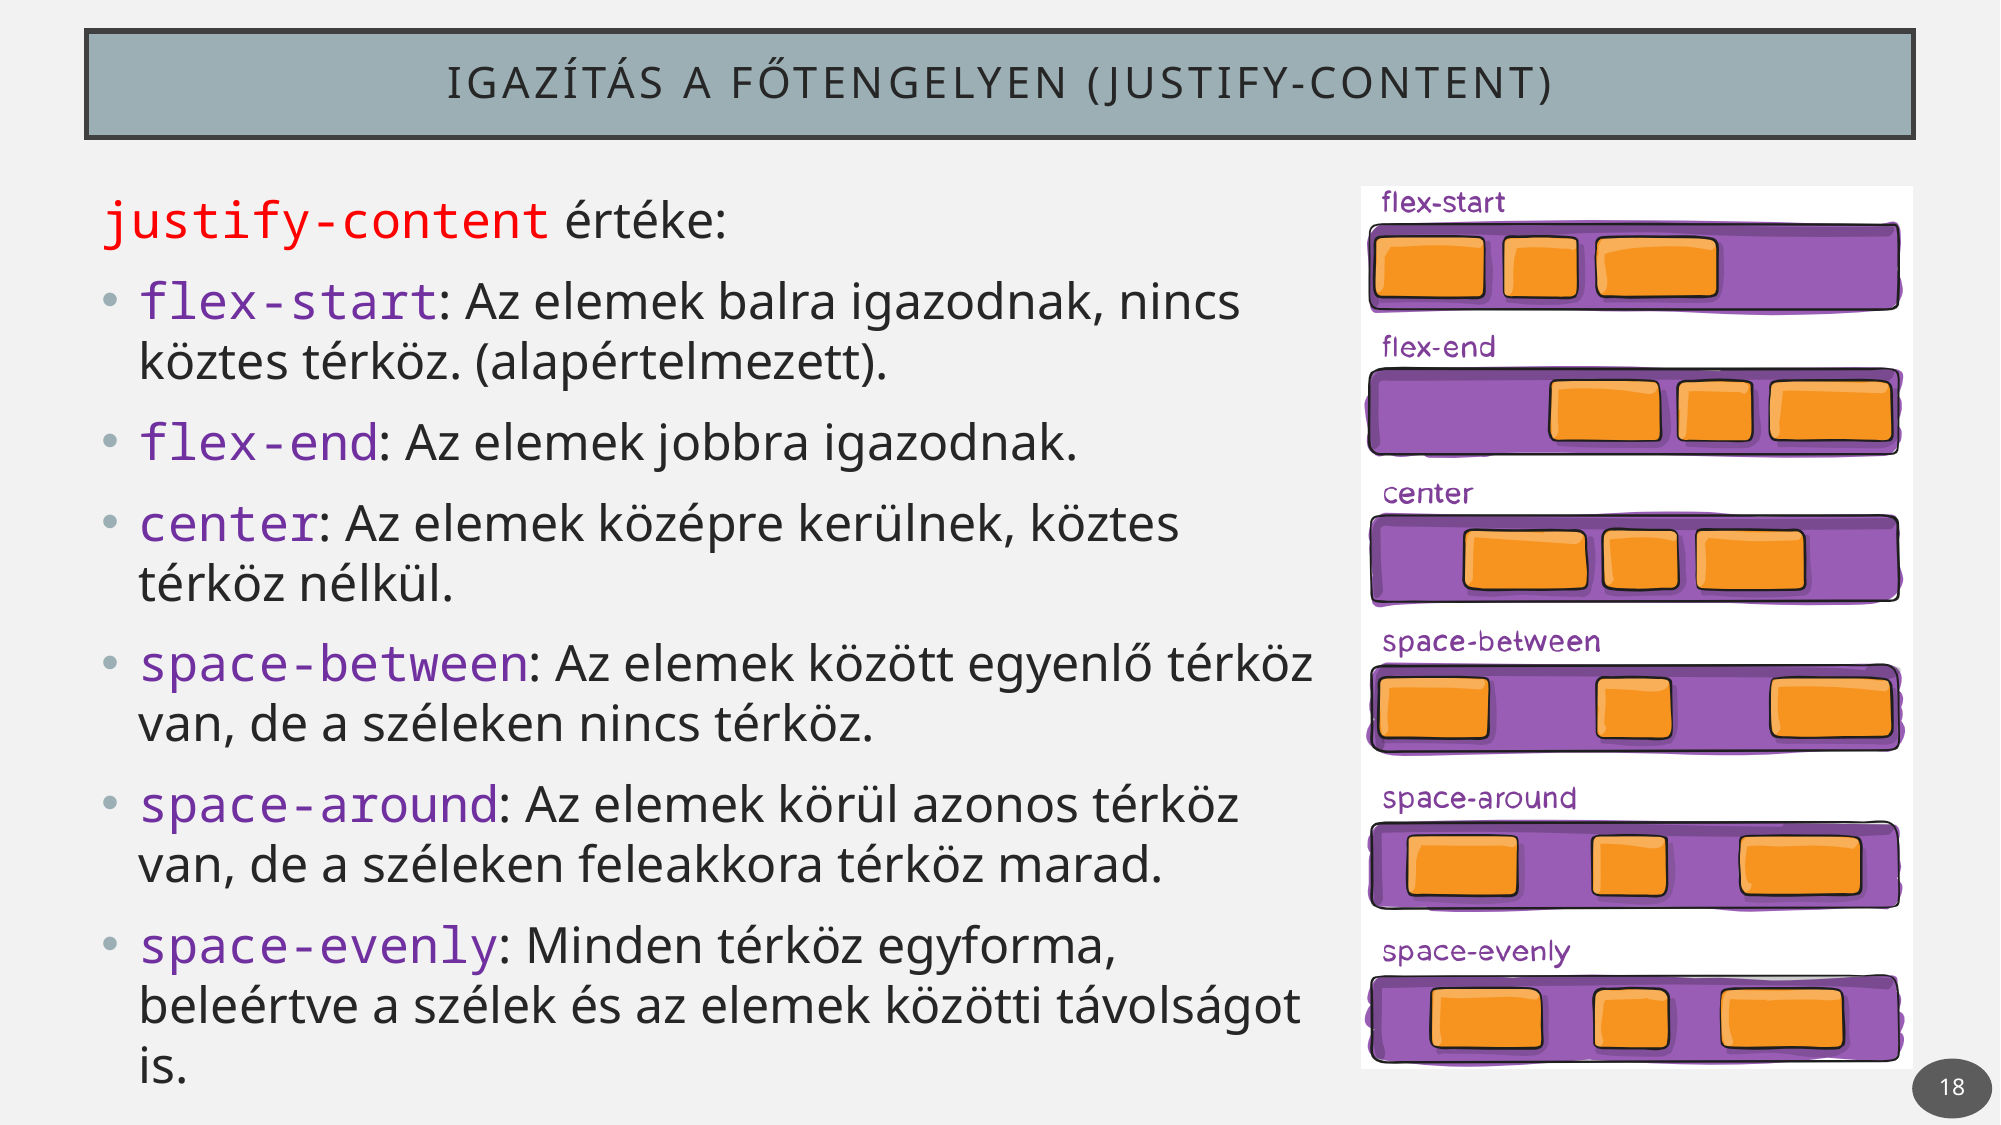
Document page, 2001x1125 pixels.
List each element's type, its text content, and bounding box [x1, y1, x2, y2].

list justify-content értéke: flex-start: Az elemek balra igazodnak, nincs köztes térköz. (alapértelmezett). flex-end: Az elemek jobbra igazodnak. center: Az elemek középre kerülnek, köztes térköz nélkül. space-between: Az elemek között egyenlő térköz van, de a széleken nincs térköz. space-around: Az elemek körül azonos térköz van, de a széleken feleakkora térköz marad. space-evenly: Minden térköz egyforma, beleértve a szélek és az elemek közötti távolságot is. [86, 181, 1340, 1047]
slide_number 18 [1912, 1058, 1993, 1119]
picture [1361, 186, 1913, 1069]
title Igazítás a főtengelyen (justify-content) [84, 28, 1916, 140]
